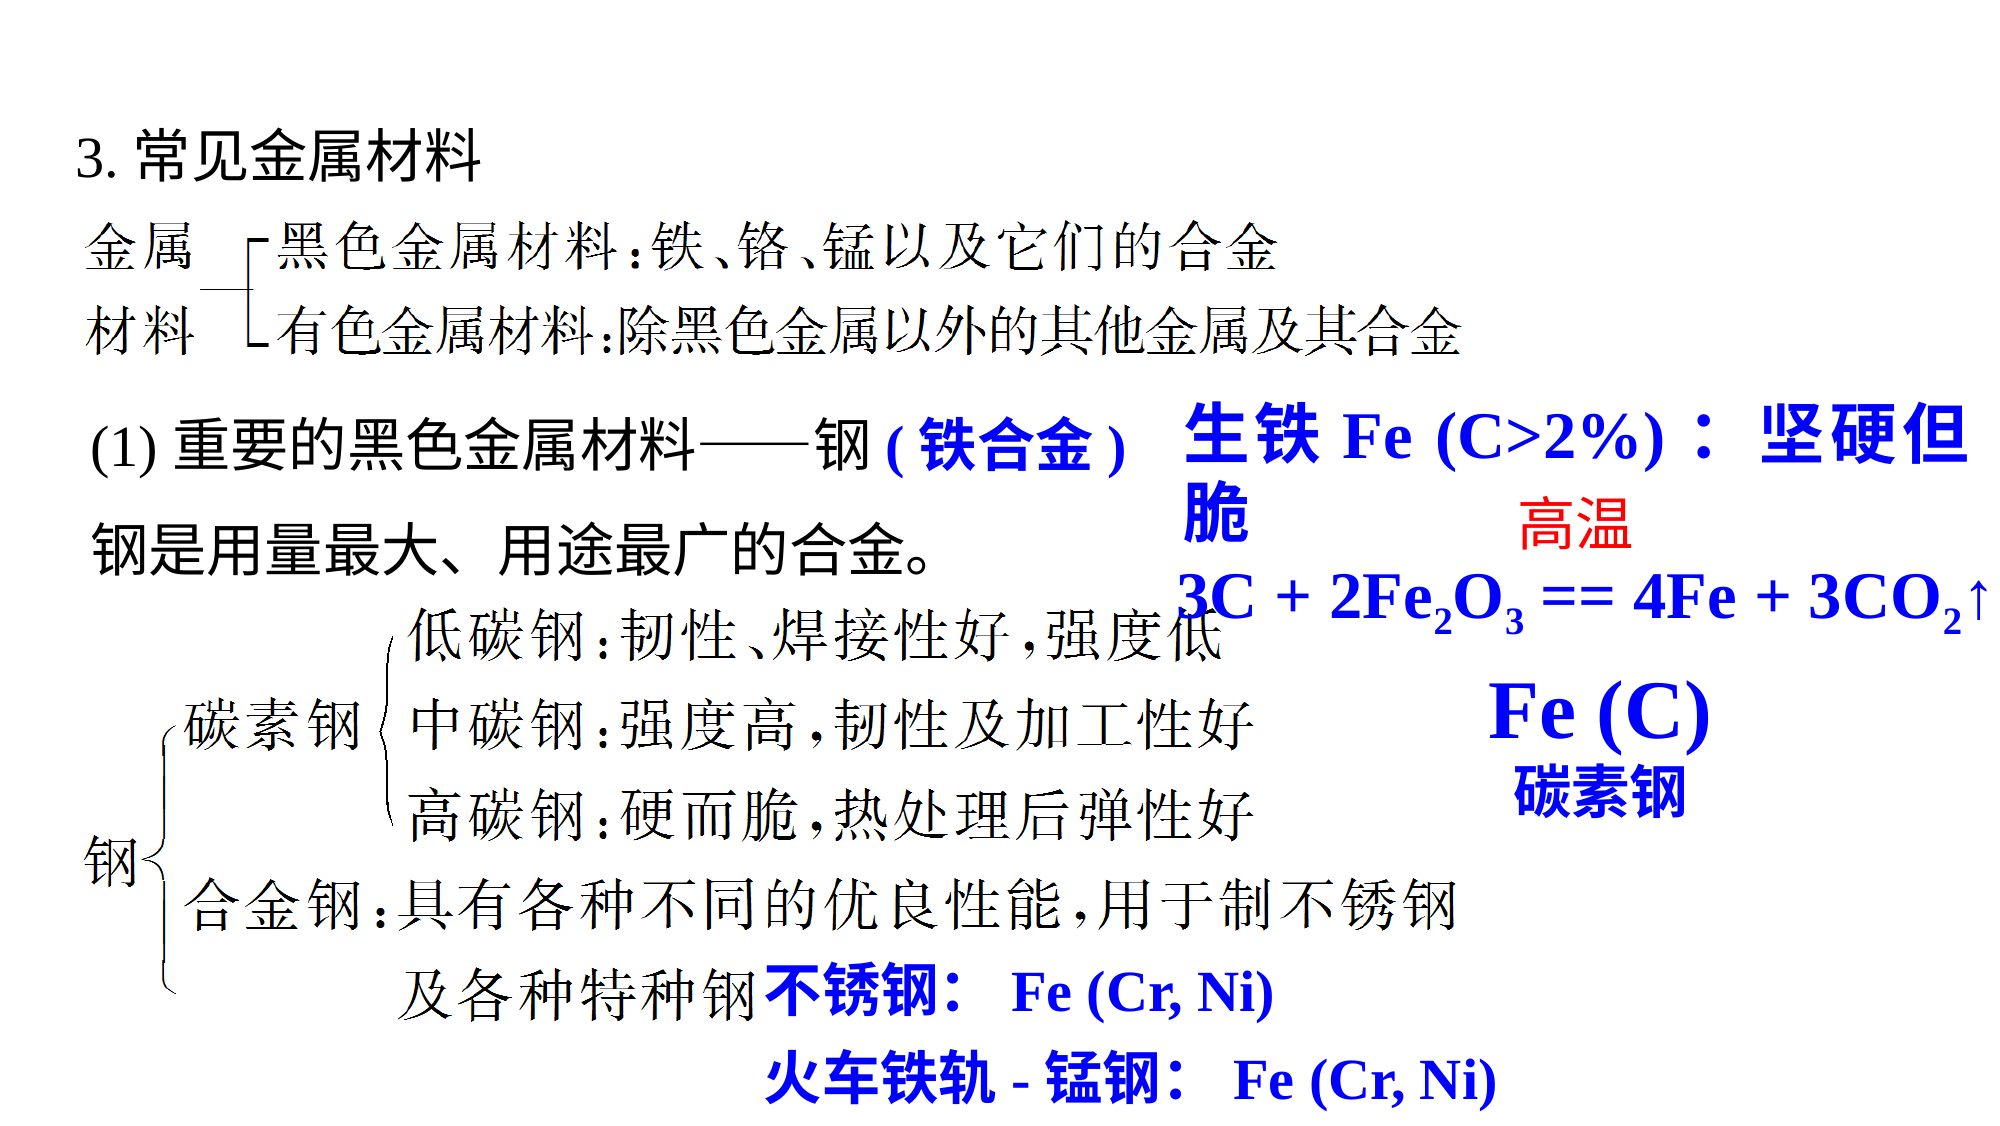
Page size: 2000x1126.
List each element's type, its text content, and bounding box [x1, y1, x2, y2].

text_box (1)重要的黑色金属材料——钢(铁合金) 钢是用量最大、用途最广的合金。 [75, 365, 1686, 591]
text_box Fe (C) 碳素钢 [1473, 647, 1728, 833]
text_box 生铁Fe (C>2%)：坚硬但脆 [1168, 383, 1984, 478]
text_box 3.常见金属材料 [55, 74, 1851, 199]
picture [78, 600, 1463, 1024]
text_box 不锈钢：Fe (Cr, Ni) 火车铁轨-锰钢：Fe (Cr, Ni) [749, 928, 1513, 1119]
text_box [1153, 479, 2000, 620]
picture [78, 211, 1469, 361]
